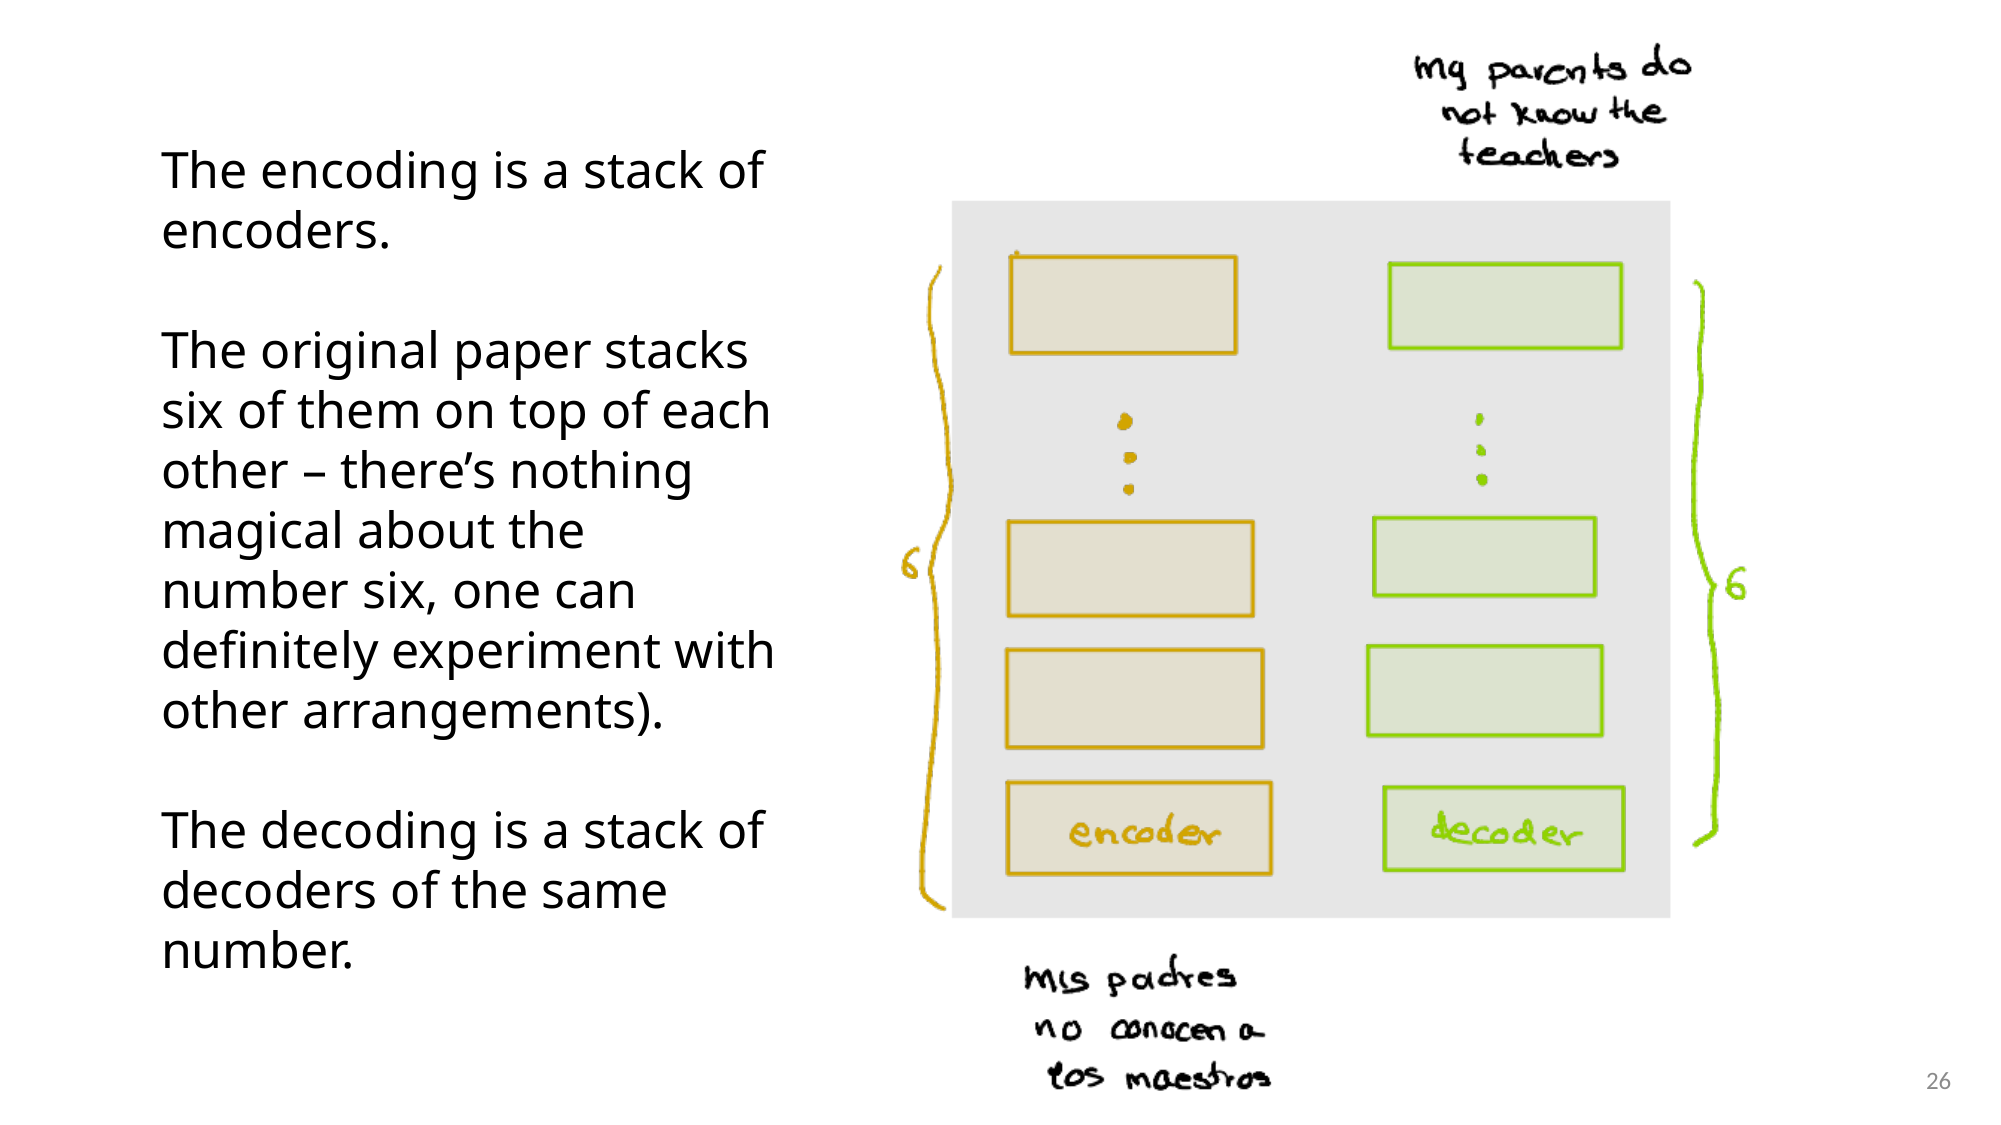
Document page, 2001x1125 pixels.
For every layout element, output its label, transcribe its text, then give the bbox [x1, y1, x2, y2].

slide_number 26 [1780, 1050, 1967, 1110]
text_box The encoding is a stack of encoders. The original paper stacks six of them on top of each other – there’s nothing magical about the number six, one can definitely experiment with other arrangements). The decoding is a stack of decoders of the same number. [146, 130, 794, 986]
picture [899, 14, 1776, 1125]
